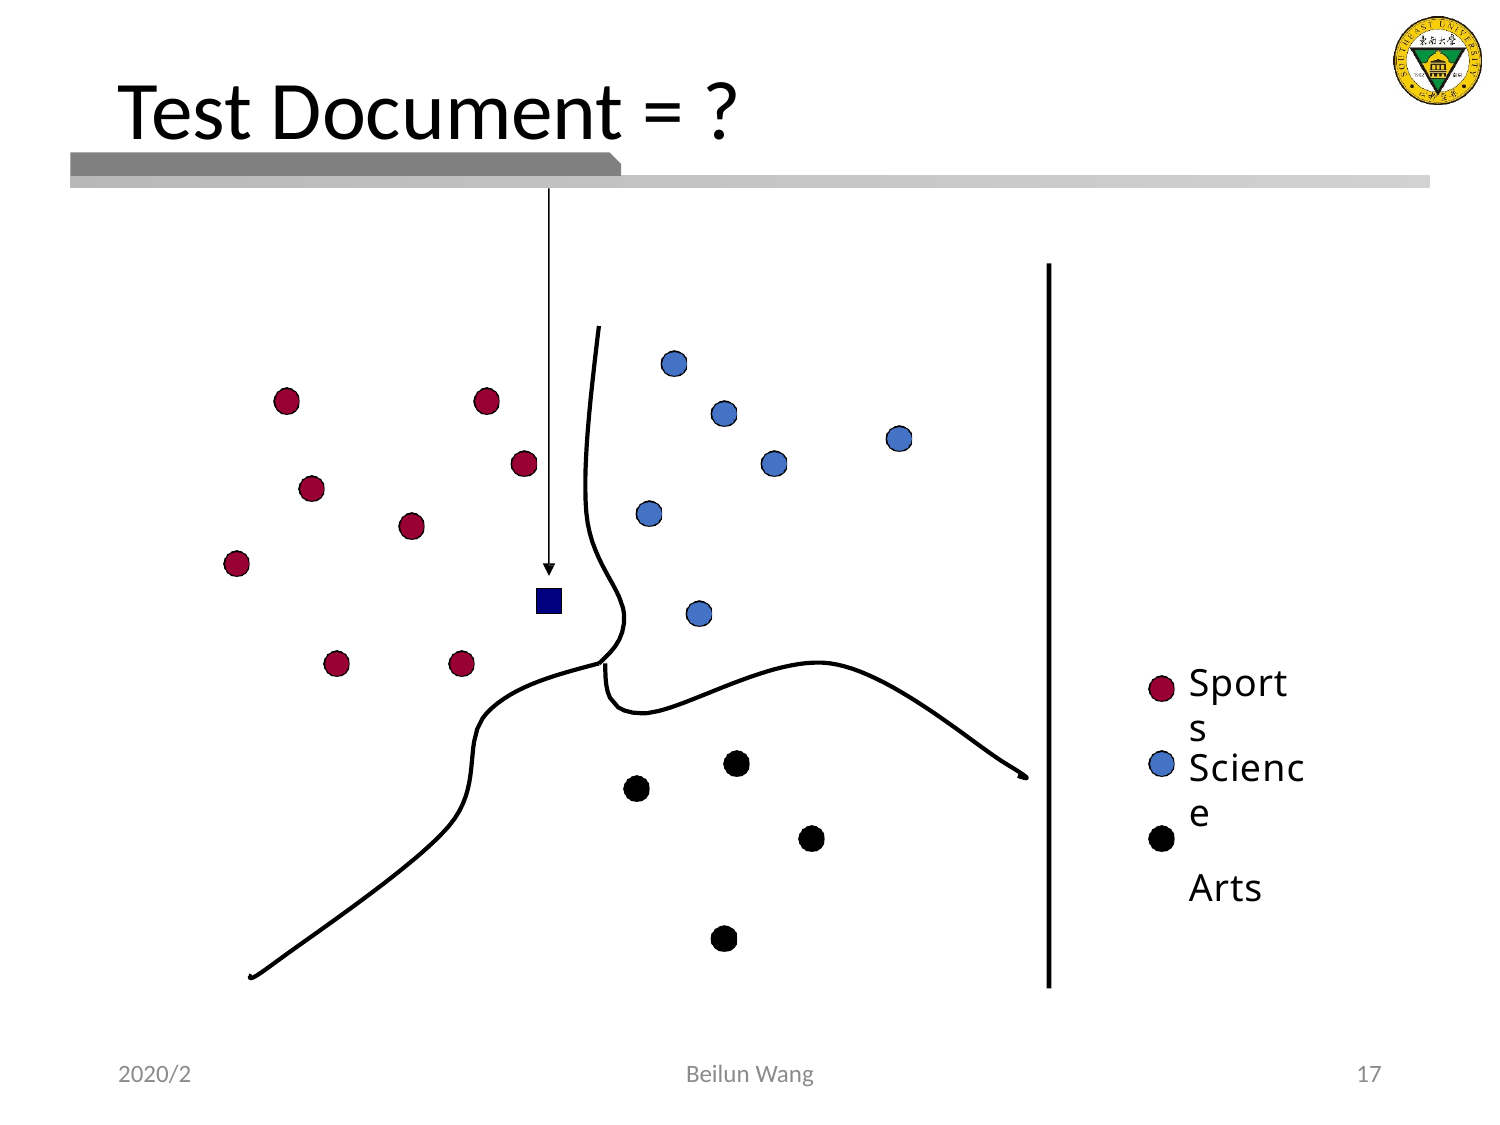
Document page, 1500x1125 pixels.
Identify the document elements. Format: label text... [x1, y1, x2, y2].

picture [1393, 16, 1482, 105]
text_box [1148, 825, 1175, 852]
footer Beilun Wang [496, 1042, 1004, 1103]
text_box Science Arts [1186, 743, 1326, 909]
title Test Document = ? [103, 59, 1361, 156]
slide_number 2020/2 [103, 1042, 441, 1103]
slide_number 17 [1059, 1042, 1397, 1103]
text_box [1148, 675, 1175, 702]
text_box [223, 188, 1029, 981]
text_box [1148, 750, 1175, 777]
text_box Sports [1186, 658, 1301, 743]
